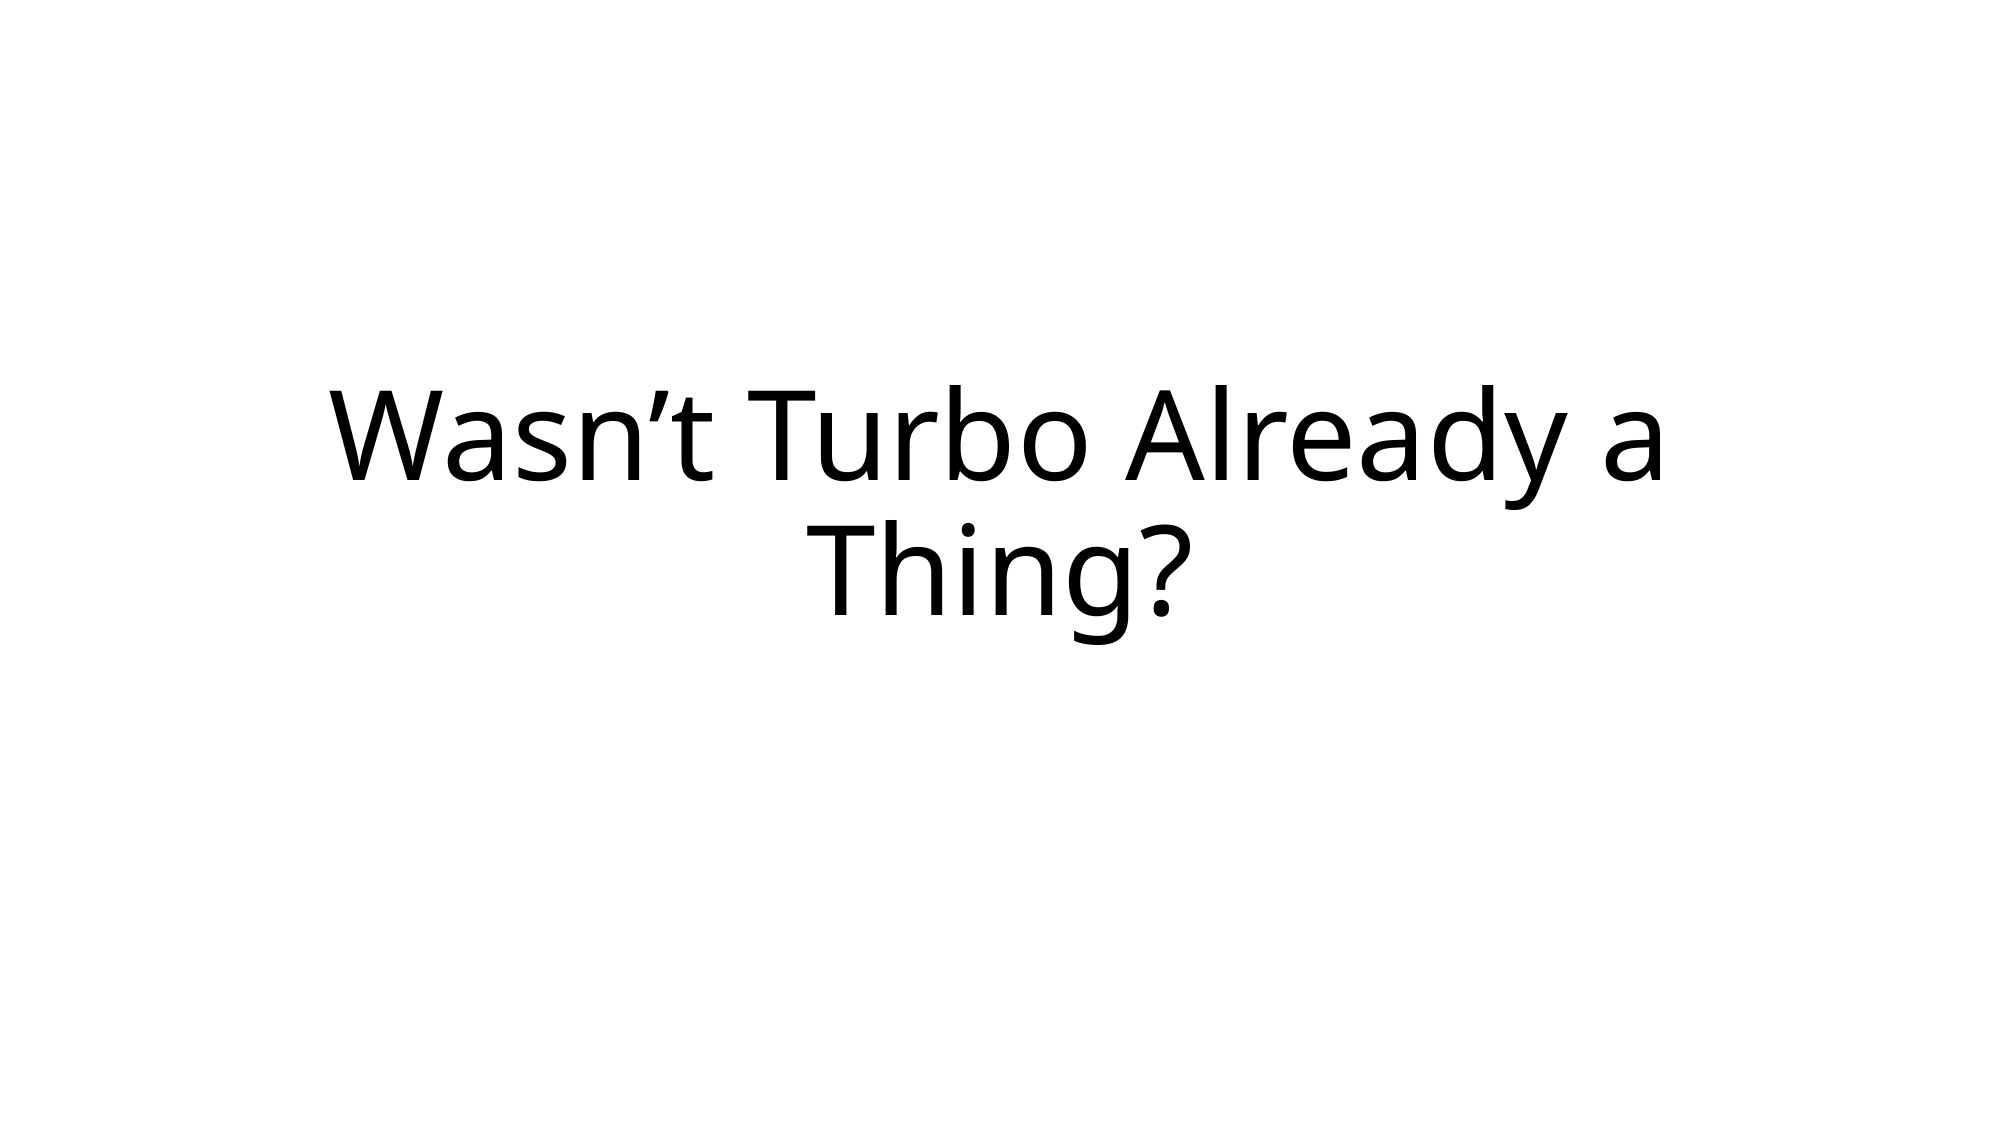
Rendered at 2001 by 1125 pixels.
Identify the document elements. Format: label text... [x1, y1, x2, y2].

title Wasn’t Turbo Already a Thing? [204, 474, 1796, 651]
